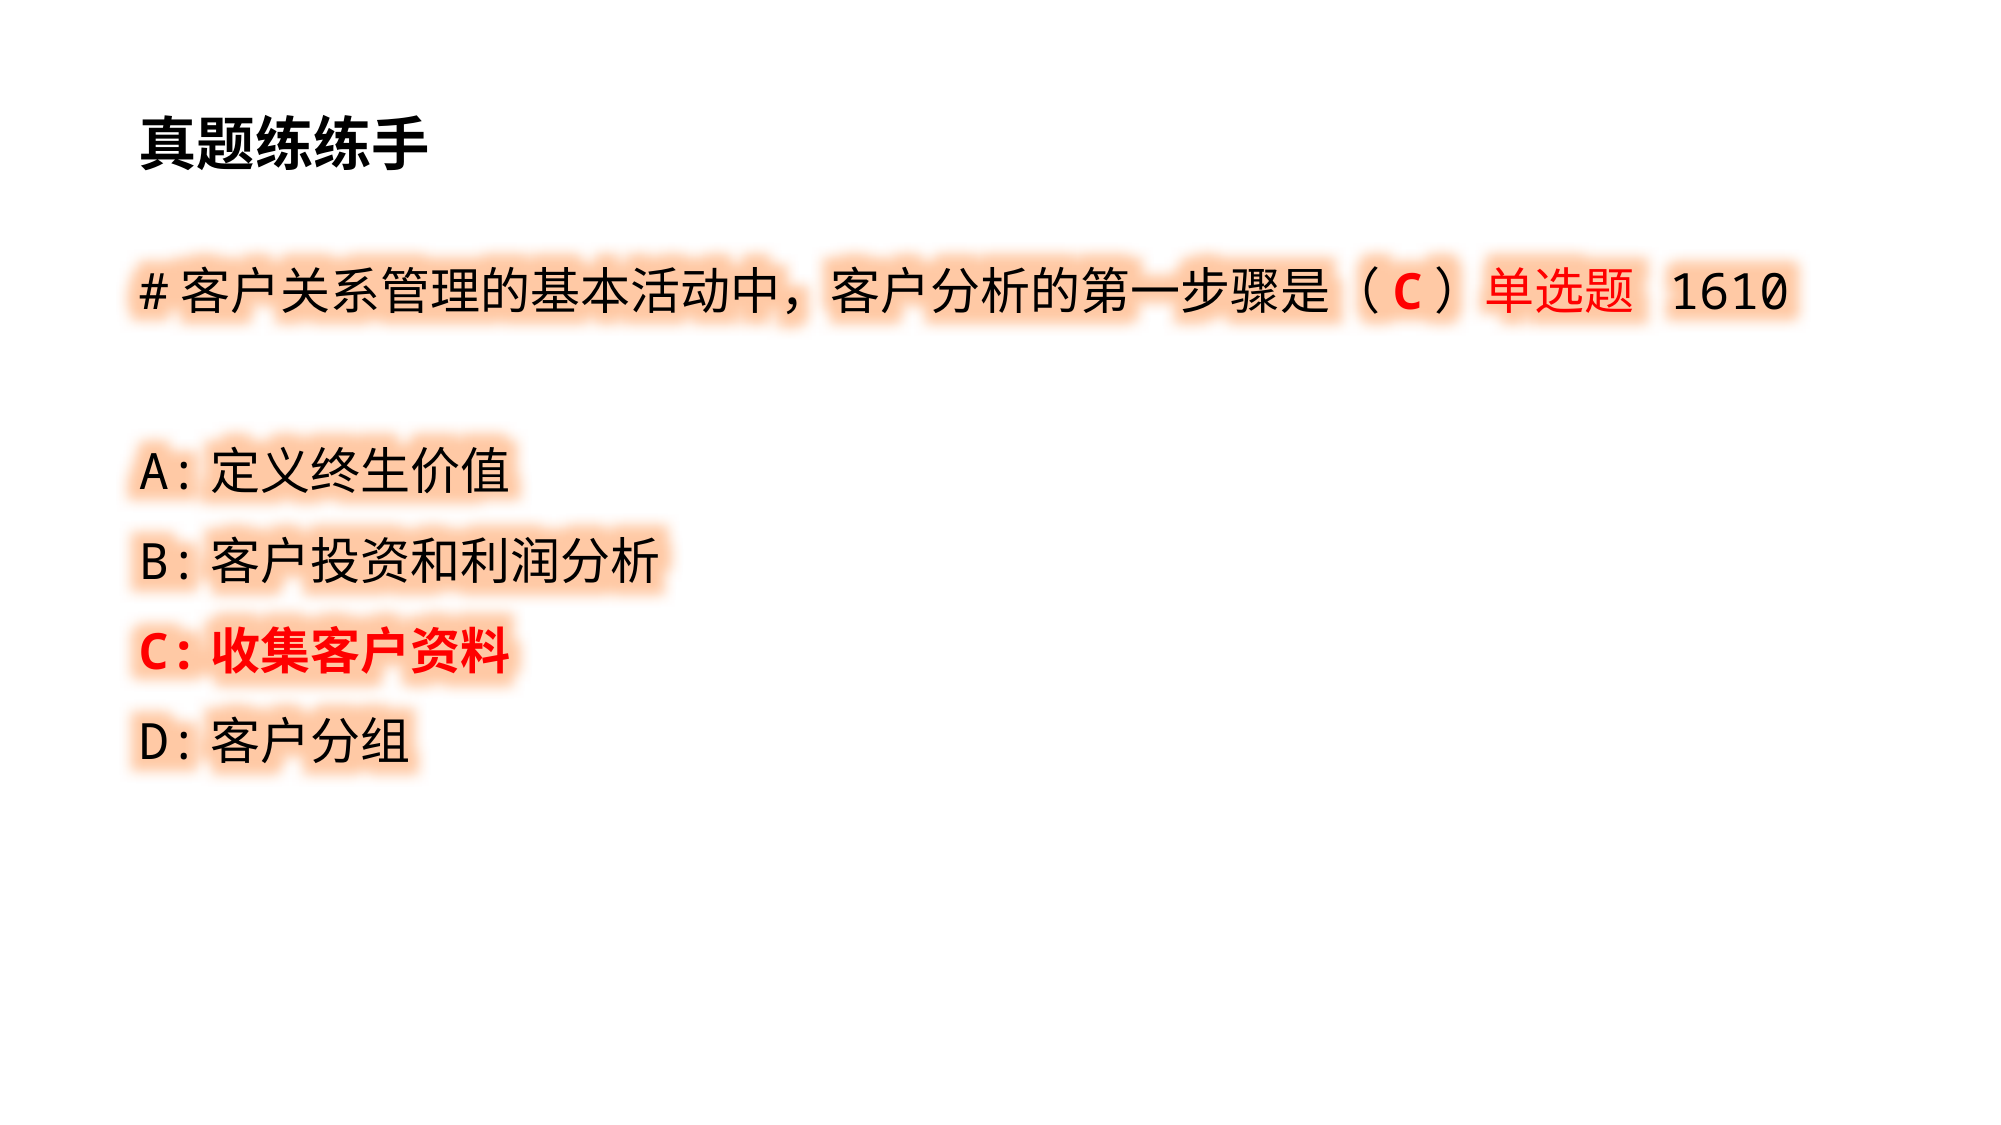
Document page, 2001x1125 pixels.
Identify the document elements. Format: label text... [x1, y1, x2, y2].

table_cell 产业条件可以改变 [113, 212, 1847, 1055]
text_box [117, 216, 1843, 1051]
text_box #客户关系管理的基本活动中，客户分析的第一步骤是（C）单选题 1610 A:定义终生价值 B:客户投资和利润分析 C:收集客户资料 D:客户分组 [120, 219, 1839, 1047]
text_box 真题练练手 [120, 97, 1568, 187]
